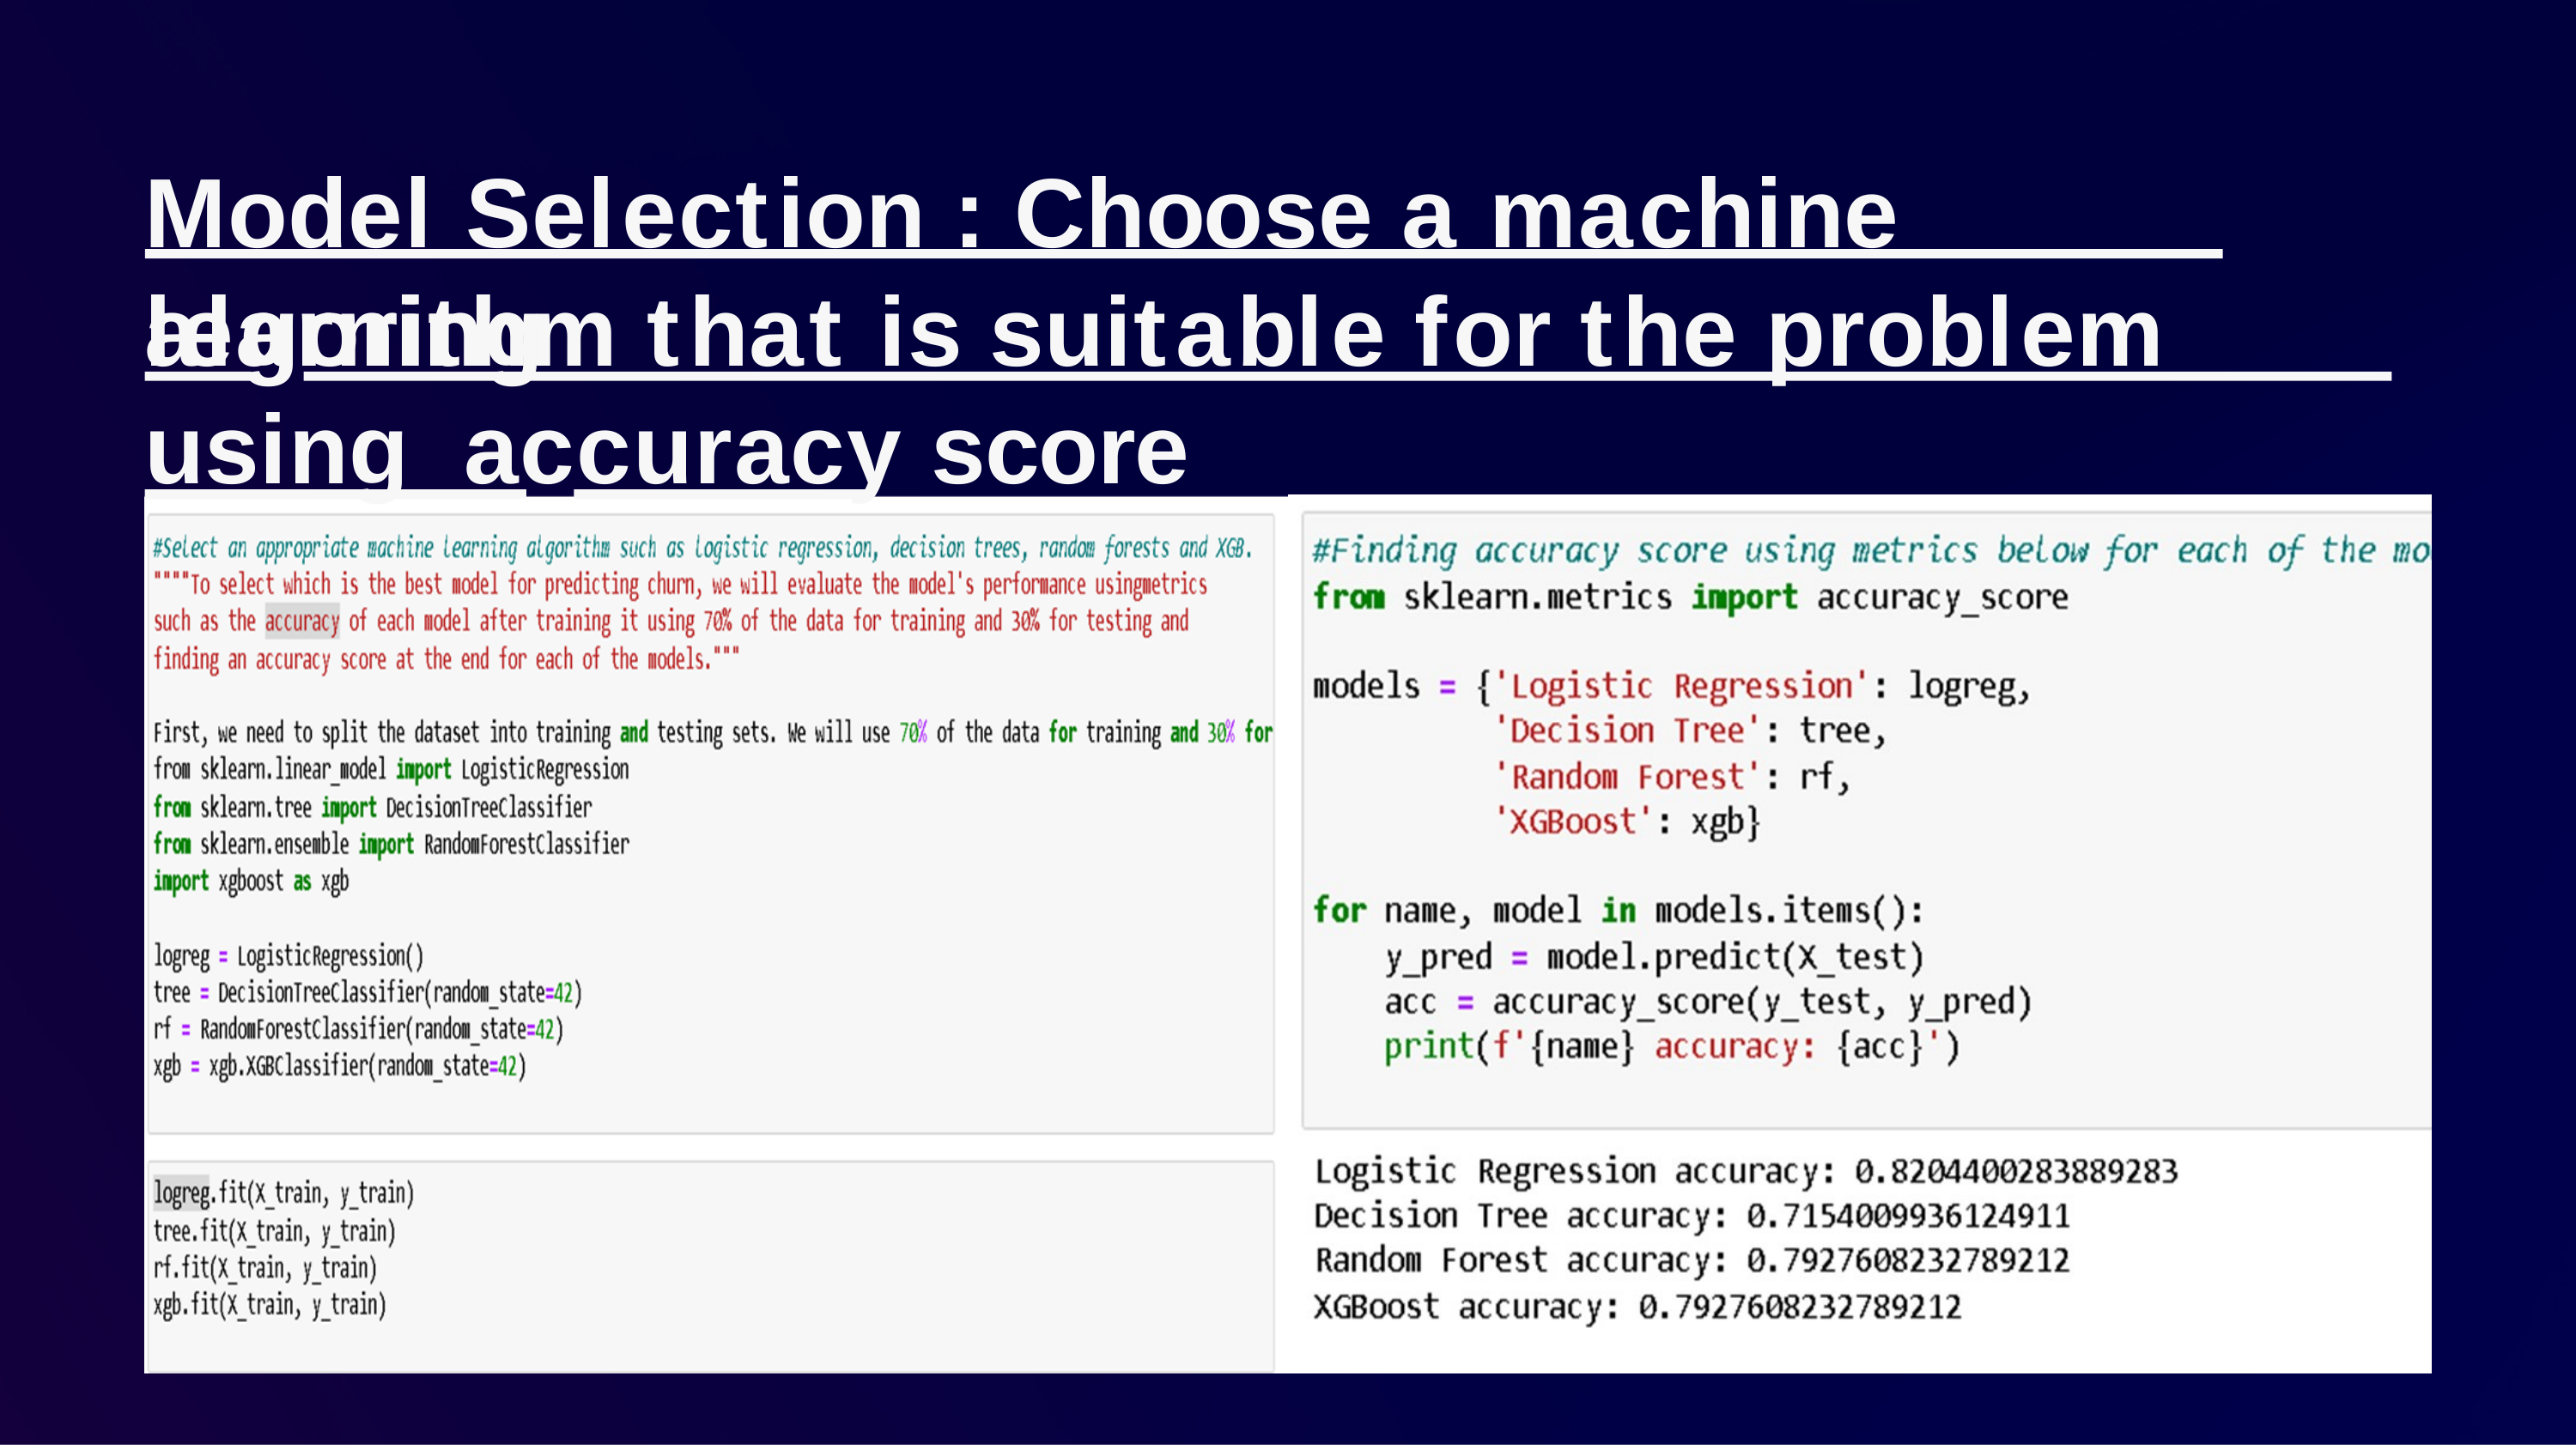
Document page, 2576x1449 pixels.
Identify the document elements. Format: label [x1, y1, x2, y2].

text_box [0, 0, 2576, 1445]
